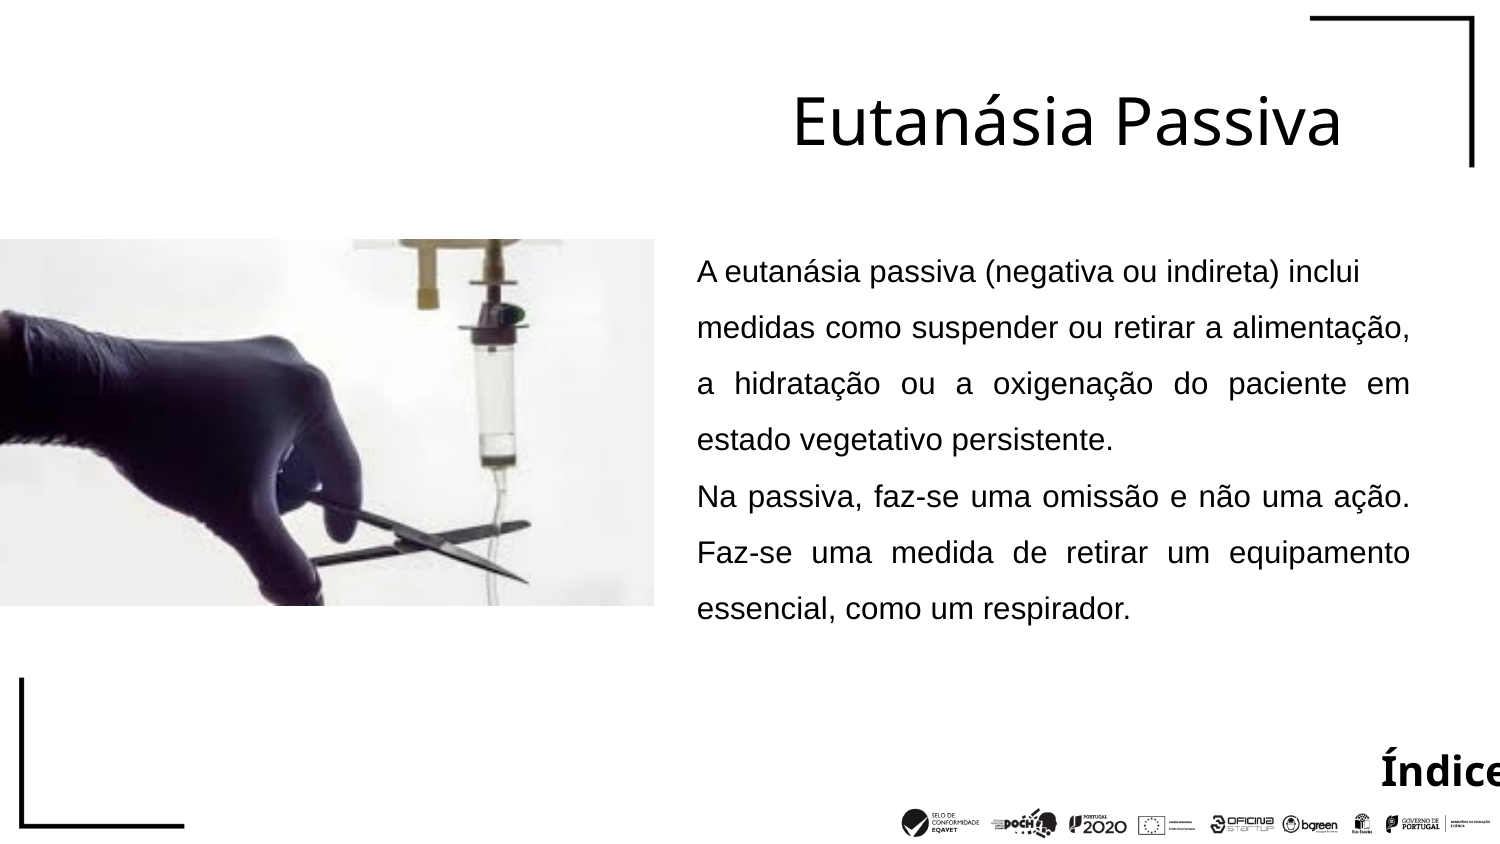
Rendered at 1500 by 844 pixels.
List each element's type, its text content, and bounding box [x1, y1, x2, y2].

text_box Eutanásia Passiva [105, 71, 1303, 167]
picture [18, 677, 185, 830]
text_box A eutanásia passiva (negativa ou indireta) inclui medidas como suspender ou retirar a alimentação, a hidratação ou a oxigenação do paciente em estado vegetativo persistente. Na passiva, faz-se uma omissão e não uma ação. Faz-se uma medida de retirar um equipamento essencial, como um respirador. [681, 224, 1427, 634]
picture [0, 239, 654, 606]
text_box Índice [1341, 705, 1500, 802]
picture [875, 804, 1499, 843]
picture [1308, 15, 1475, 168]
